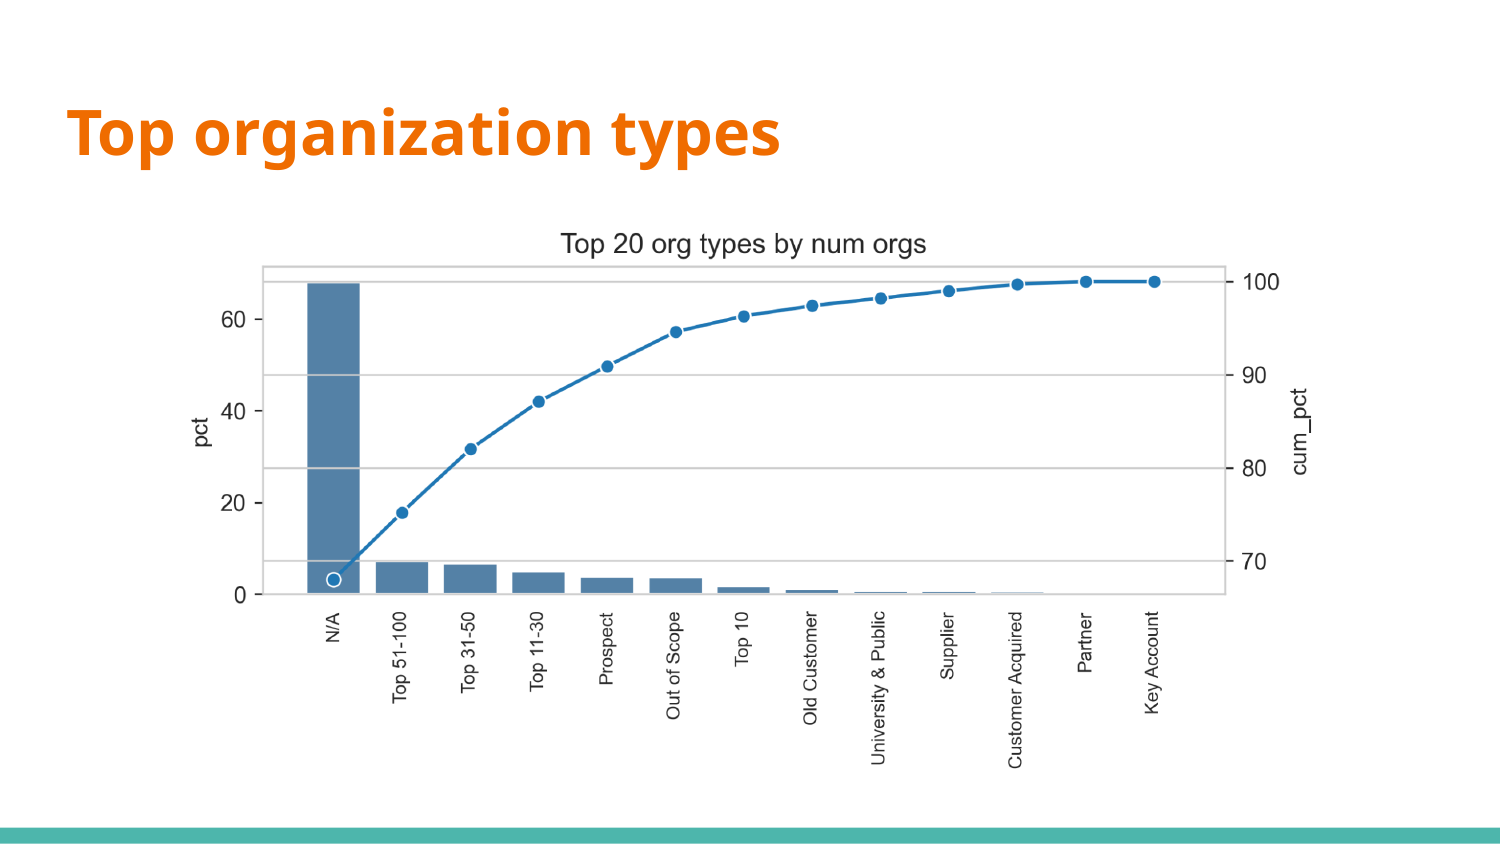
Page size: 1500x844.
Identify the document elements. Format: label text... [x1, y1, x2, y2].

title Top organization types [51, 72, 1449, 189]
picture [164, 207, 1336, 793]
